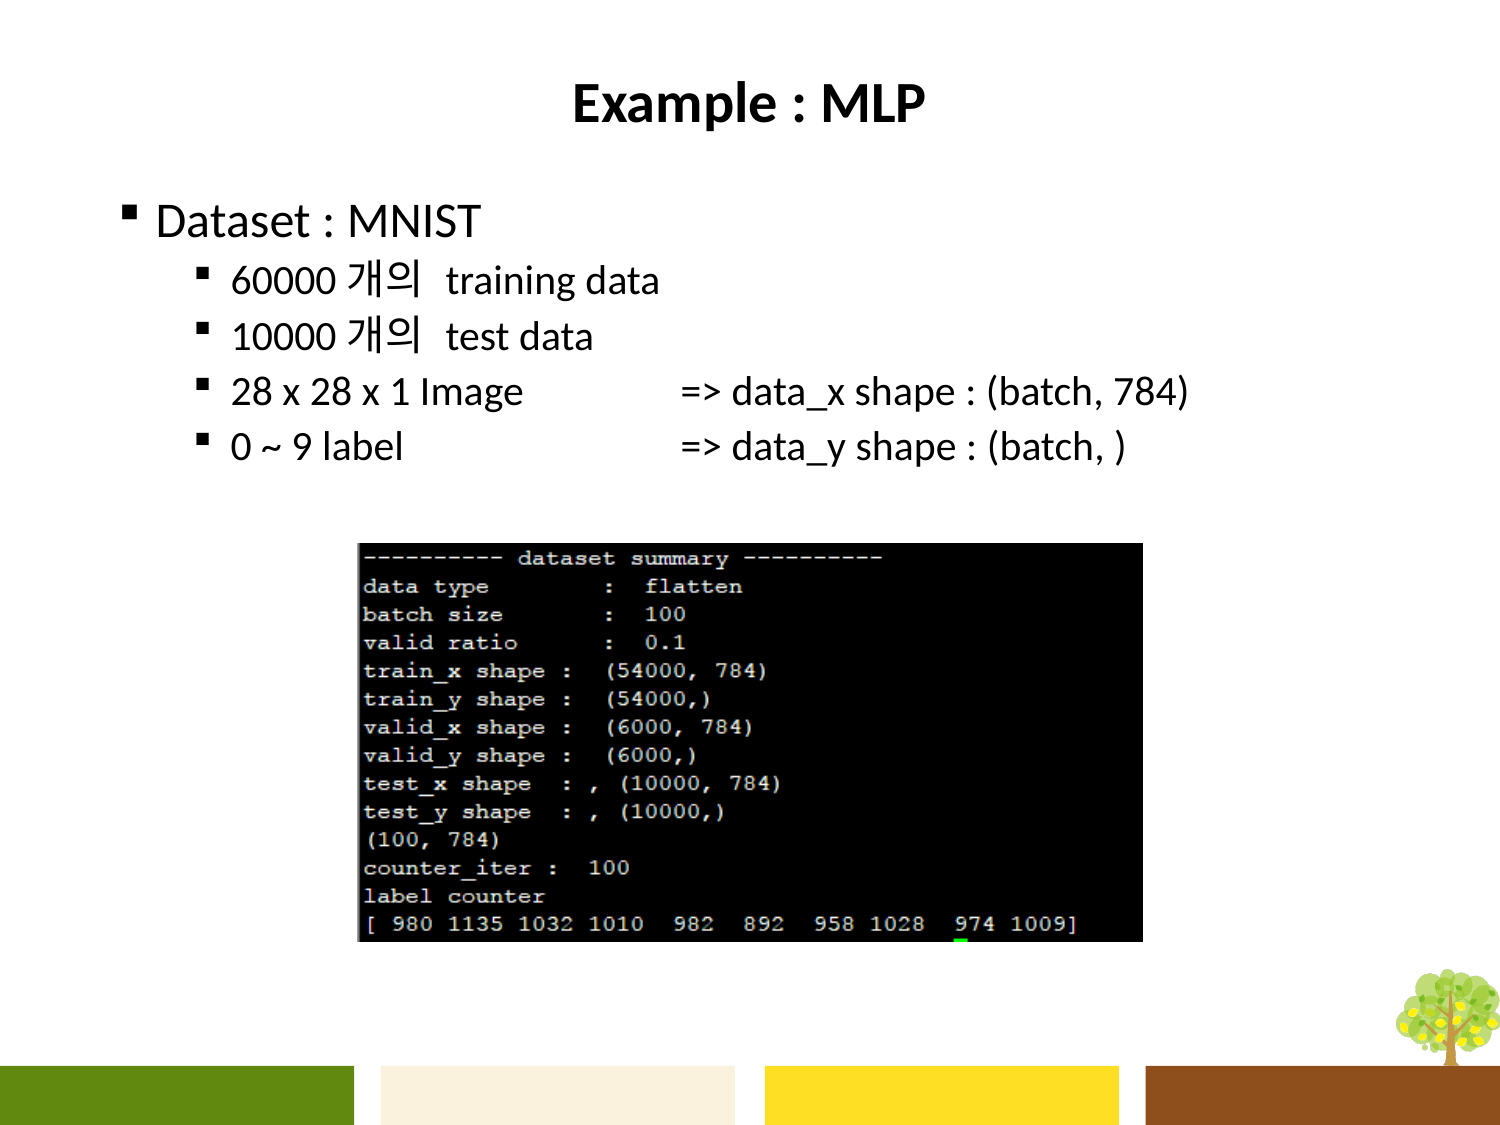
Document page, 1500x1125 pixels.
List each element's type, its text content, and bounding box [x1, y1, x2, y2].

picture [357, 543, 1143, 942]
list Dataset : MNIST 60000개의 training data 10000개의 test data 28 x 28 x 1 Image => data_x shape : (batch, 784) 0 ~ 9 label => data_y shape : (batch, ) [103, 186, 1397, 1014]
title Example : MLP [103, 59, 1397, 149]
picture [1396, 969, 1500, 1066]
